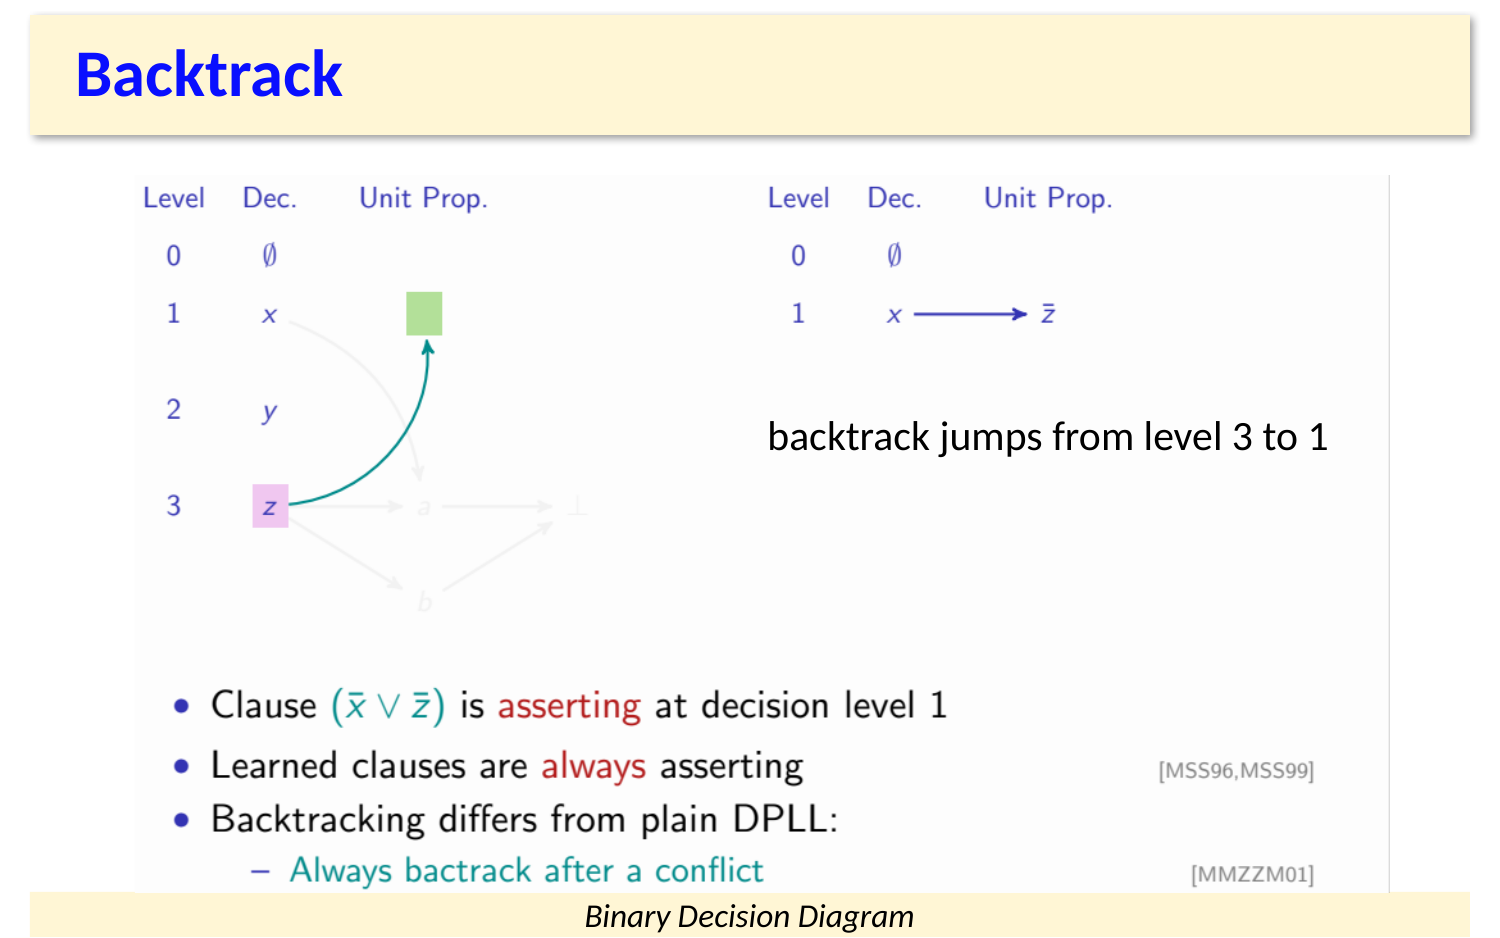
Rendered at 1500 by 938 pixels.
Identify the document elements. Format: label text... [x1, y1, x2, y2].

title Backtrack [30, 15, 1470, 135]
picture [134, 175, 1408, 893]
